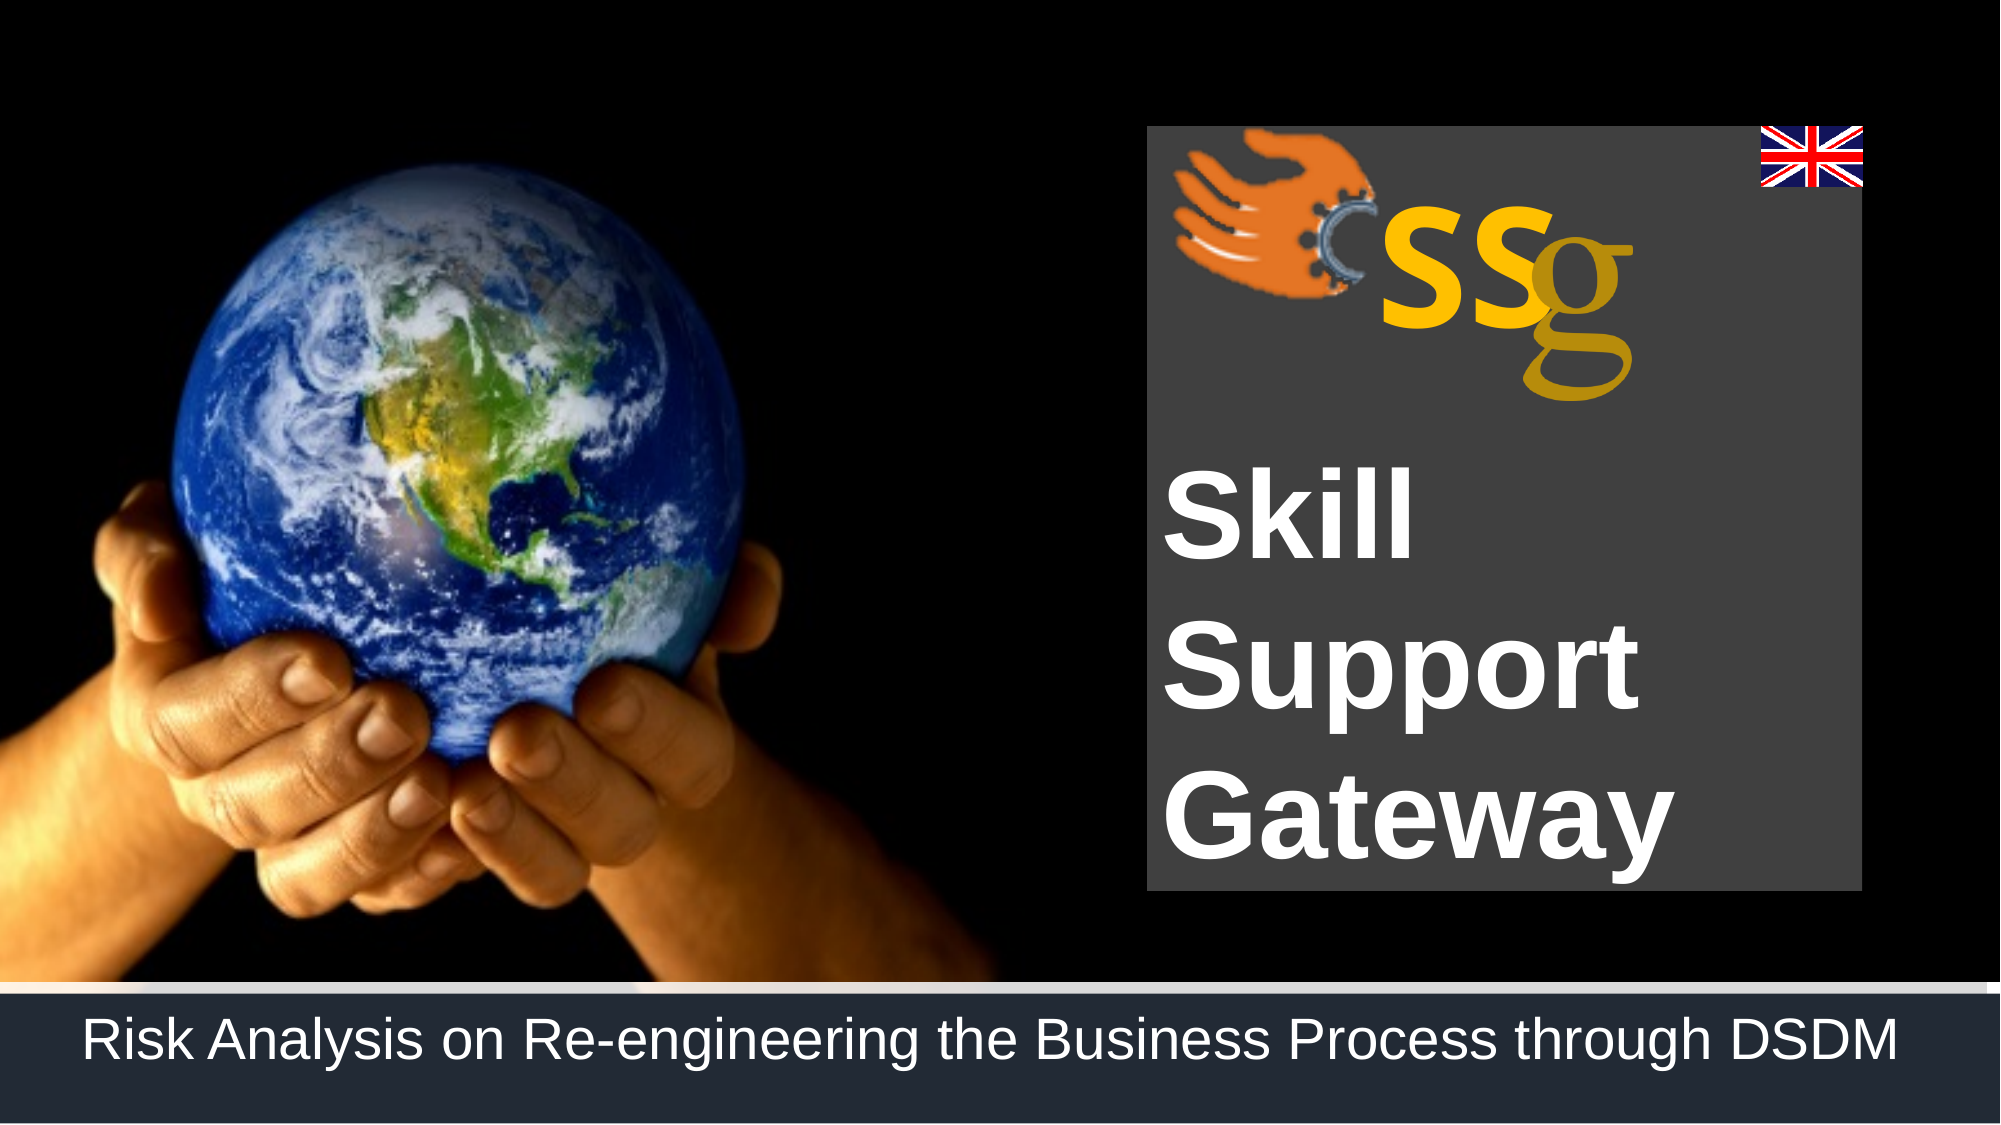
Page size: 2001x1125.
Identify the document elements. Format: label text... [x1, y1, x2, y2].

text_box Risk Analysis on Re-engineering the Business Process through DSDM [0, 993, 2000, 1124]
picture [0, 0, 2000, 982]
